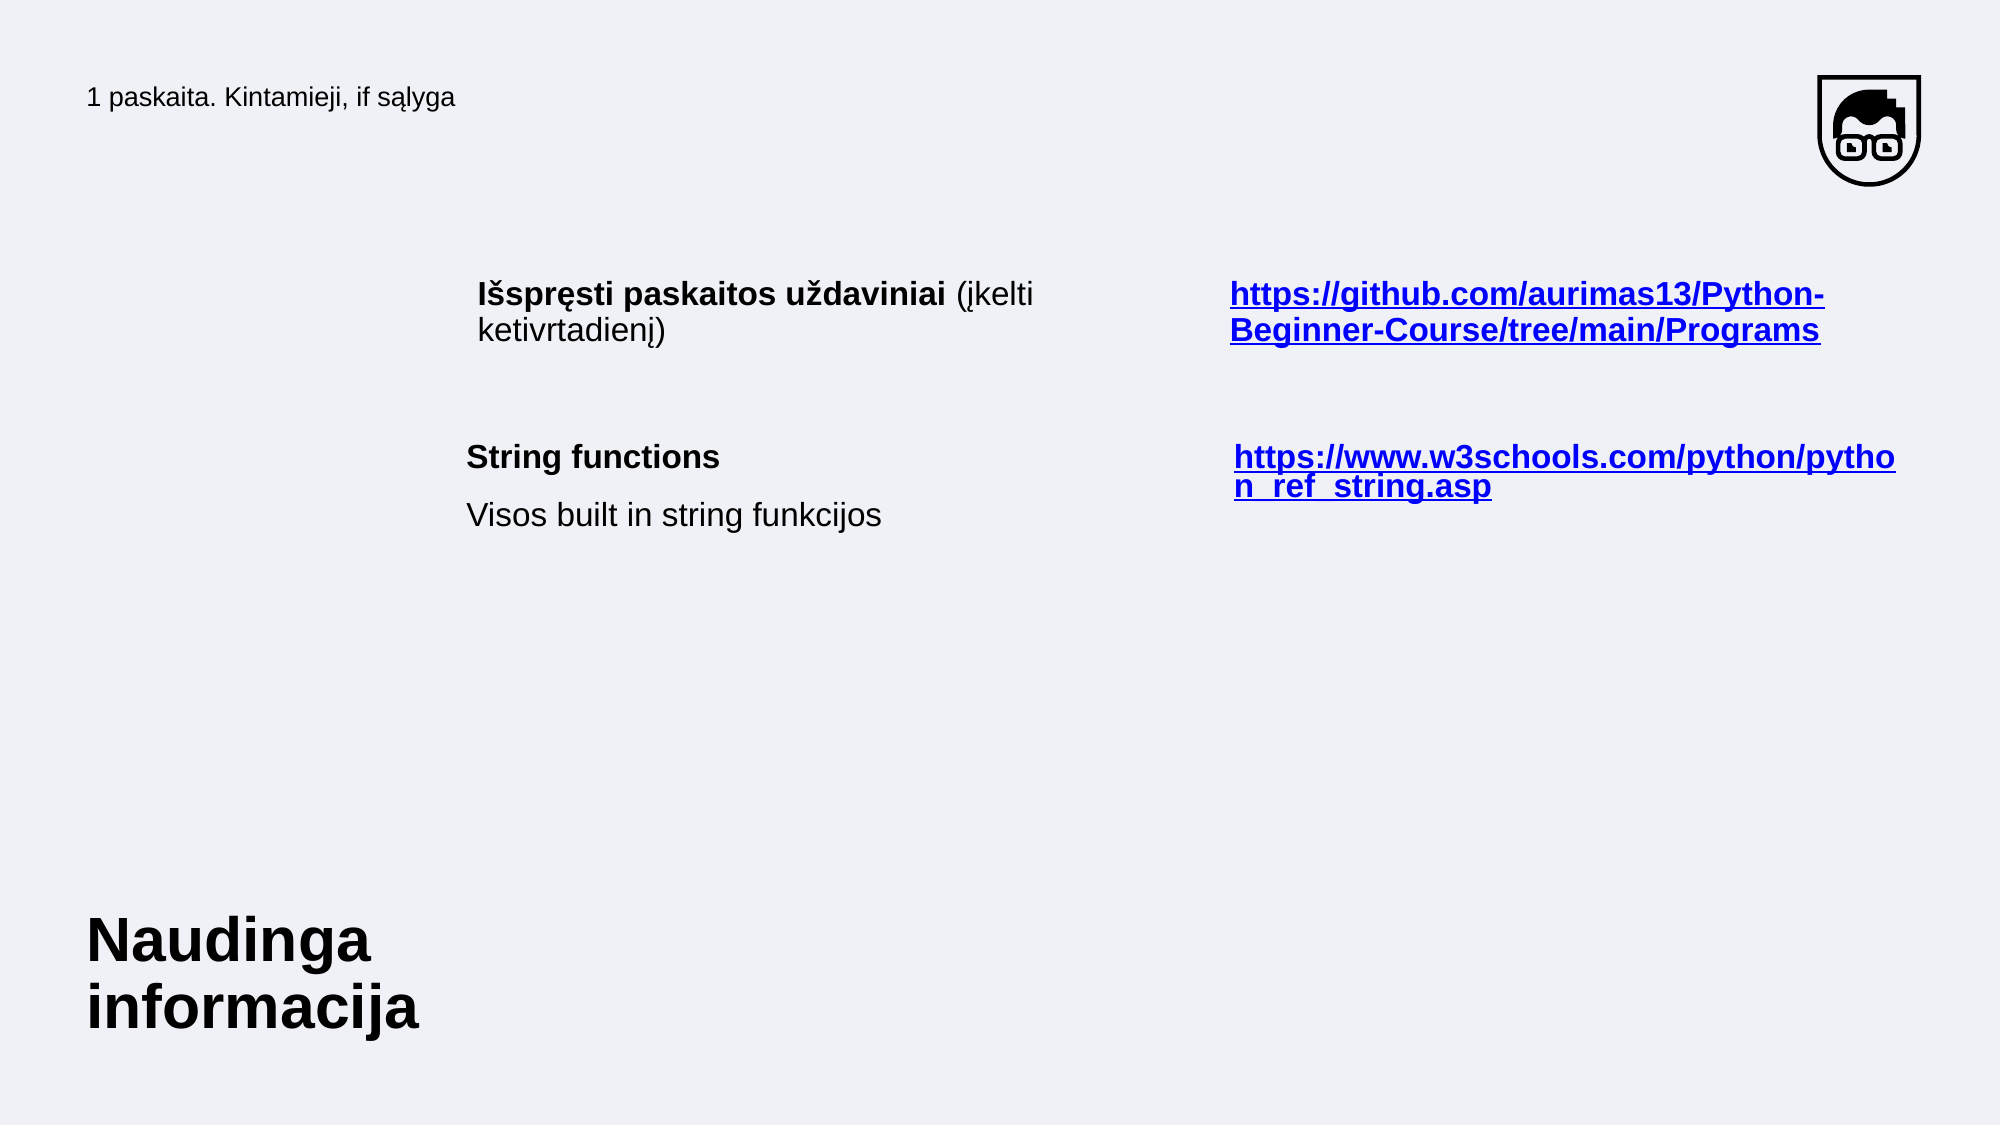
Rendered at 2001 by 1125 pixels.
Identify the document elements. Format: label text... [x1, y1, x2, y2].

text_box 1 paskaita. Kintamieji, if sąlyga [78, 75, 1000, 150]
text_box String functions [458, 432, 1150, 487]
text_box Visos built in string funkcijos [458, 490, 1150, 573]
text_box Išspręsti paskaitos uždaviniai (įkelti ketivrtadienį) [470, 269, 1161, 379]
text_box Naudinga informacija [78, 825, 464, 1050]
text_box https://www.w3schools.com/python/python_ref_string.asp [1226, 432, 1917, 563]
text_box https://github.com/aurimas13/Python-Beginner-Course/tree/main/Programs [1222, 269, 1913, 399]
